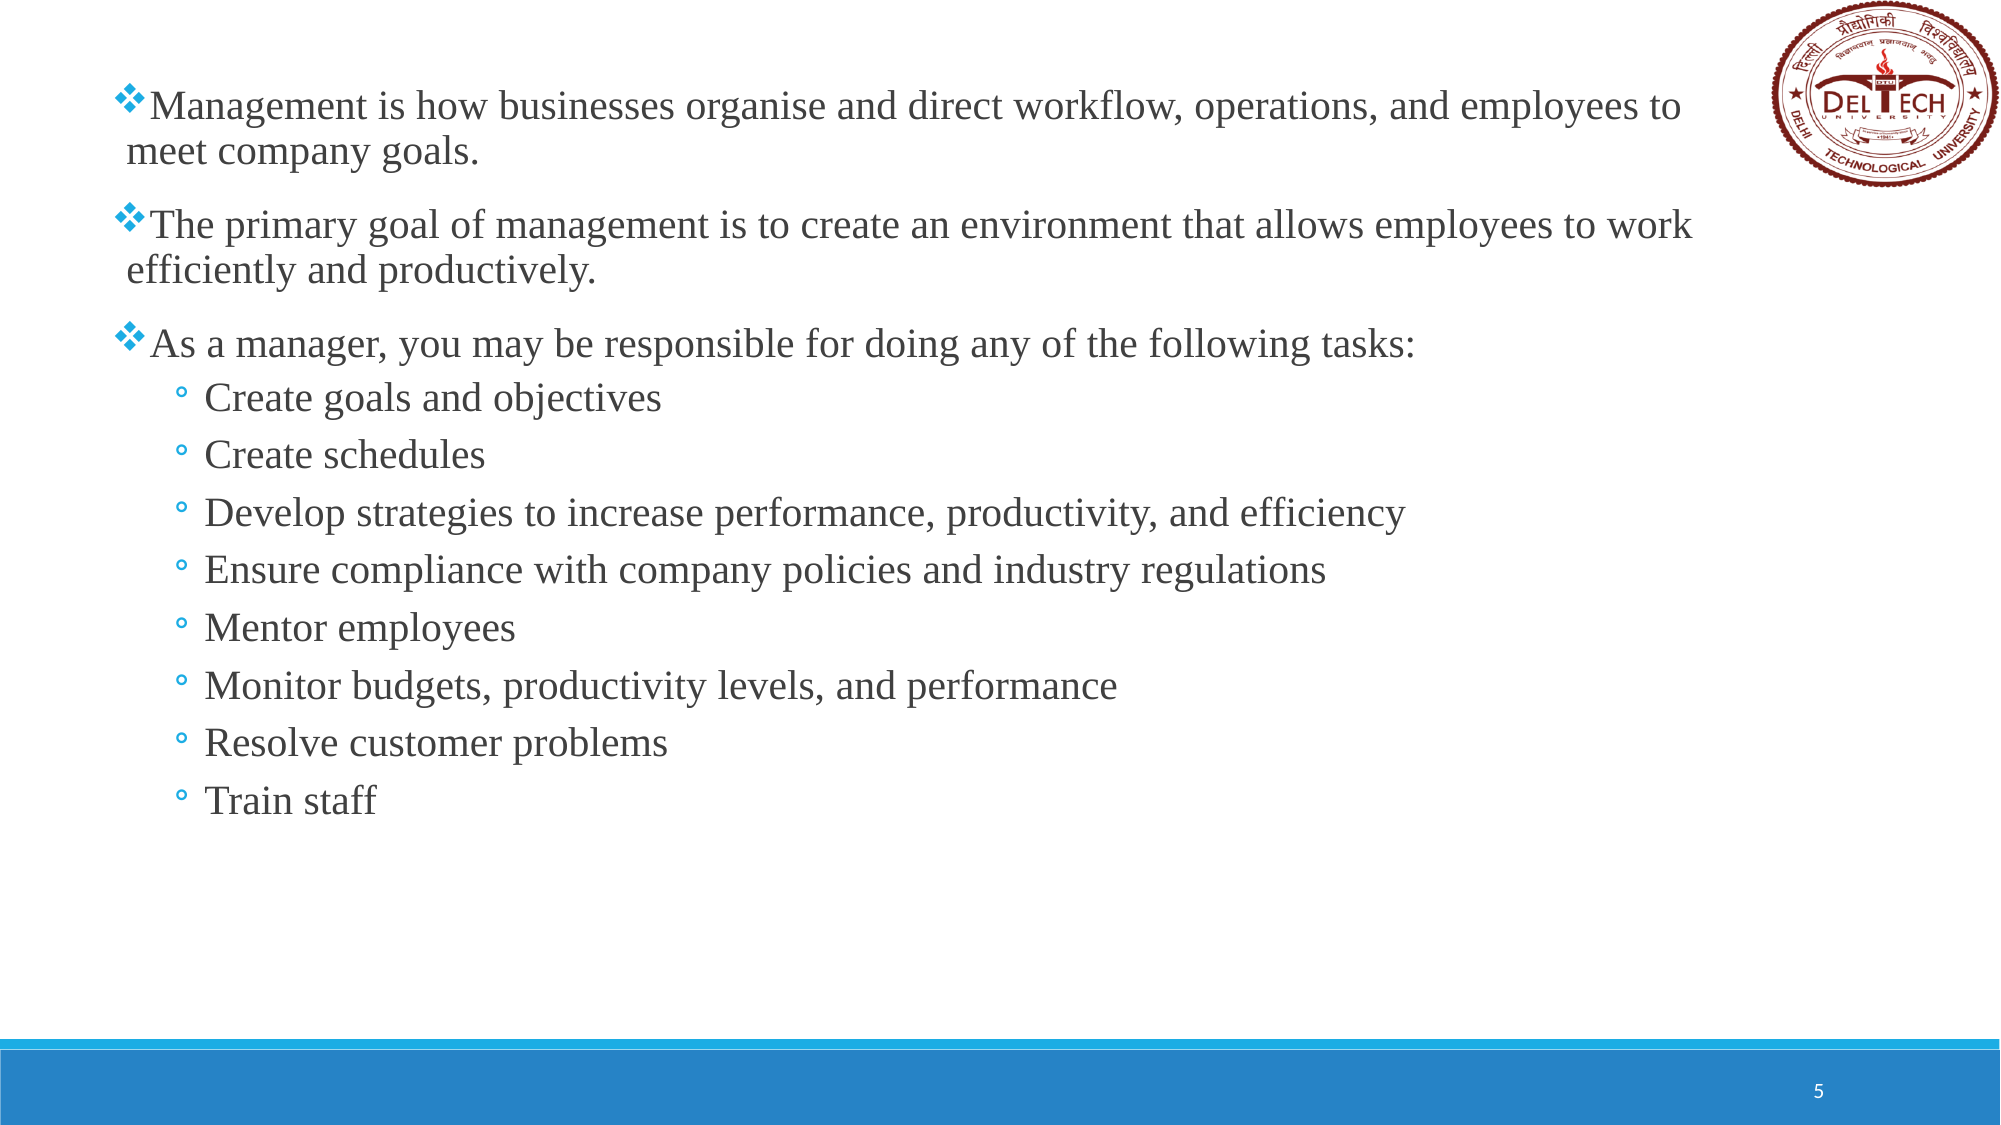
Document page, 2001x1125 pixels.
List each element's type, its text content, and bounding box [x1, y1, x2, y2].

picture [1768, 0, 2000, 188]
list Management is how businesses organise and direct workflow, operations, and employees to meet company goals. The primary goal of management is to create an environment that allows employees to work efficiently and productively. As a manager, you may be responsible for doing any of the following tasks: Create goals and objectives Create schedules Develop strategies to increase performance, productivity, and efficiency Ensure compliance with company policies and industry regulations Mentor employees Monitor budgets, productivity levels, and performance Resolve customer problems Train staff [111, 75, 1746, 963]
slide_number 5 [1624, 1059, 1840, 1120]
